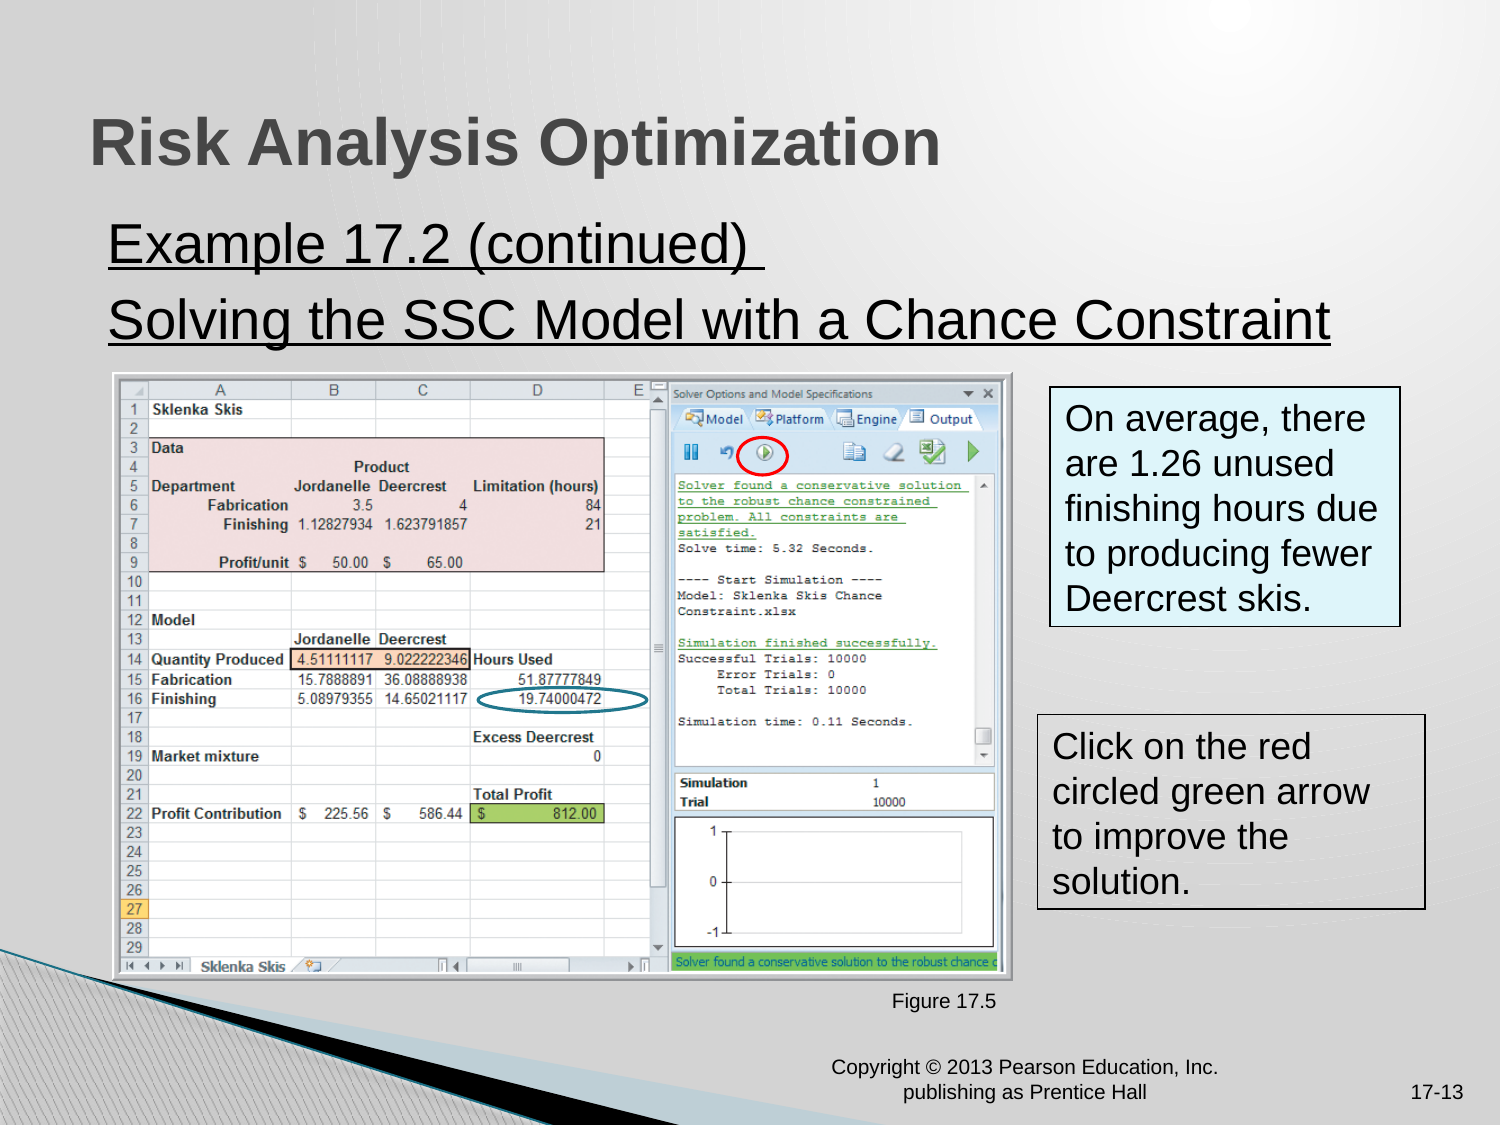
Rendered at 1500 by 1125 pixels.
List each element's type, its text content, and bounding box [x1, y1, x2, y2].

picture [112, 372, 1013, 981]
slide_number 17-13 [1362, 1051, 1479, 1112]
footer Copyright © 2013 Pearson Education, Inc. publishing as Prentice Hall [812, 1051, 1238, 1112]
text_box On average, there are 1.26 unused finishing hours due to producing fewer Deercrest skis. [1050, 386, 1400, 627]
text_box Click on the red circled green arrow to improve the solution. [1037, 714, 1425, 909]
text_box Figure 17.5 [877, 992, 1012, 1021]
title Risk Analysis Optimization [75, 45, 1425, 233]
list Example 17.2 (continued) Solving the SSC Model with a Chance Constraint [74, 199, 1426, 943]
